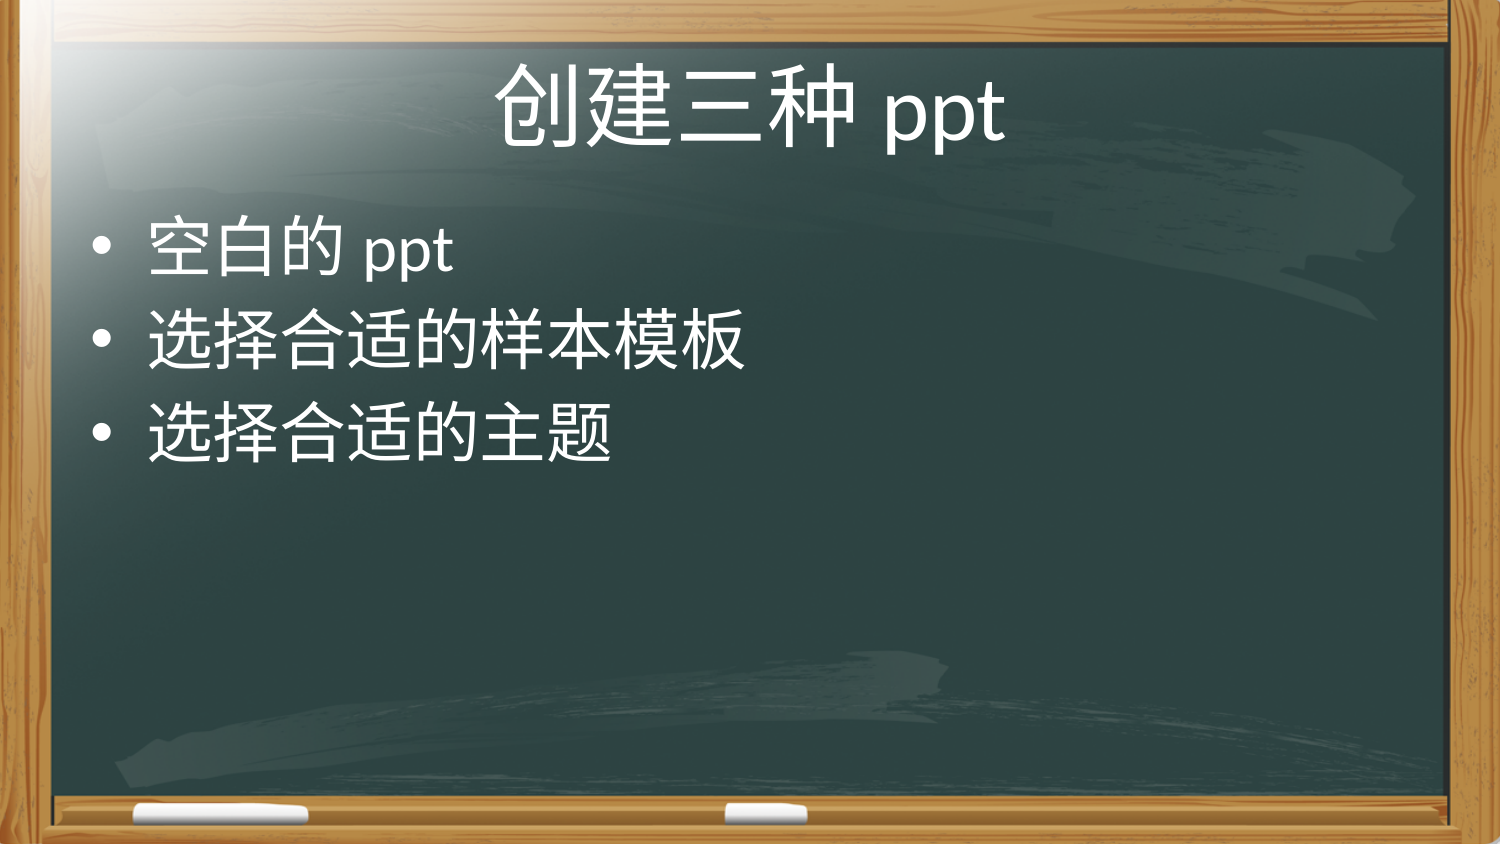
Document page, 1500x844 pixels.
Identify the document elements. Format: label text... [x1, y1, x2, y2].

title 创建三种ppt [75, 33, 1425, 175]
picture [0, 0, 1500, 844]
list 空白的ppt 选择合适的样本模板 选择合适的主题 [75, 196, 1425, 754]
